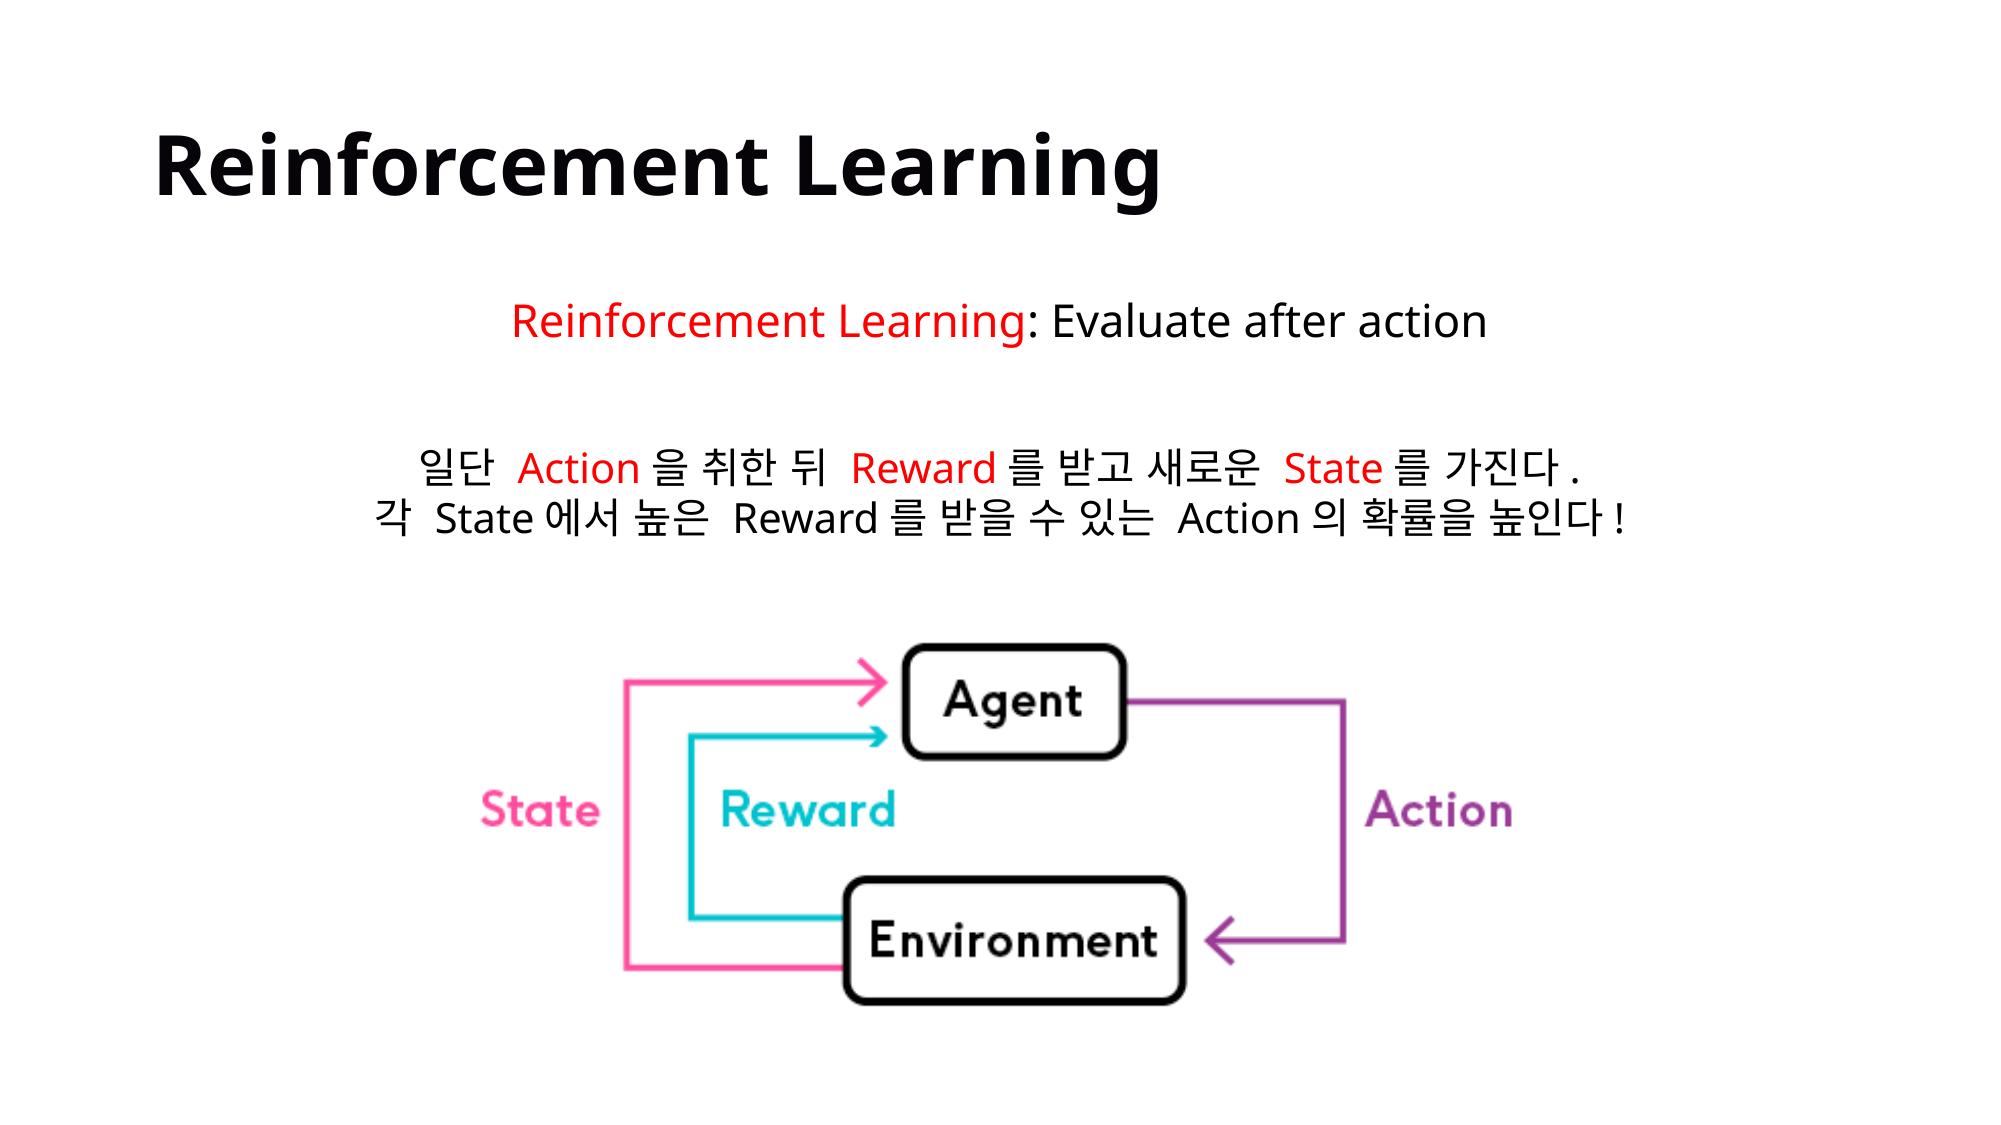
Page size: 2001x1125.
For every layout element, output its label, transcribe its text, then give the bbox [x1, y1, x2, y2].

picture [475, 609, 1525, 1046]
text_box 일단 Action을 취한 뒤 Reward를 받고 새로운 State를 가진다. 각 State에서 높은 Reward를 받을 수 있는 Action의 확률을 높인다! [368, 435, 1632, 548]
text_box Reinforcement Learning: Evaluate after action [504, 286, 1496, 353]
title Reinforcement Learning [137, 59, 1863, 278]
